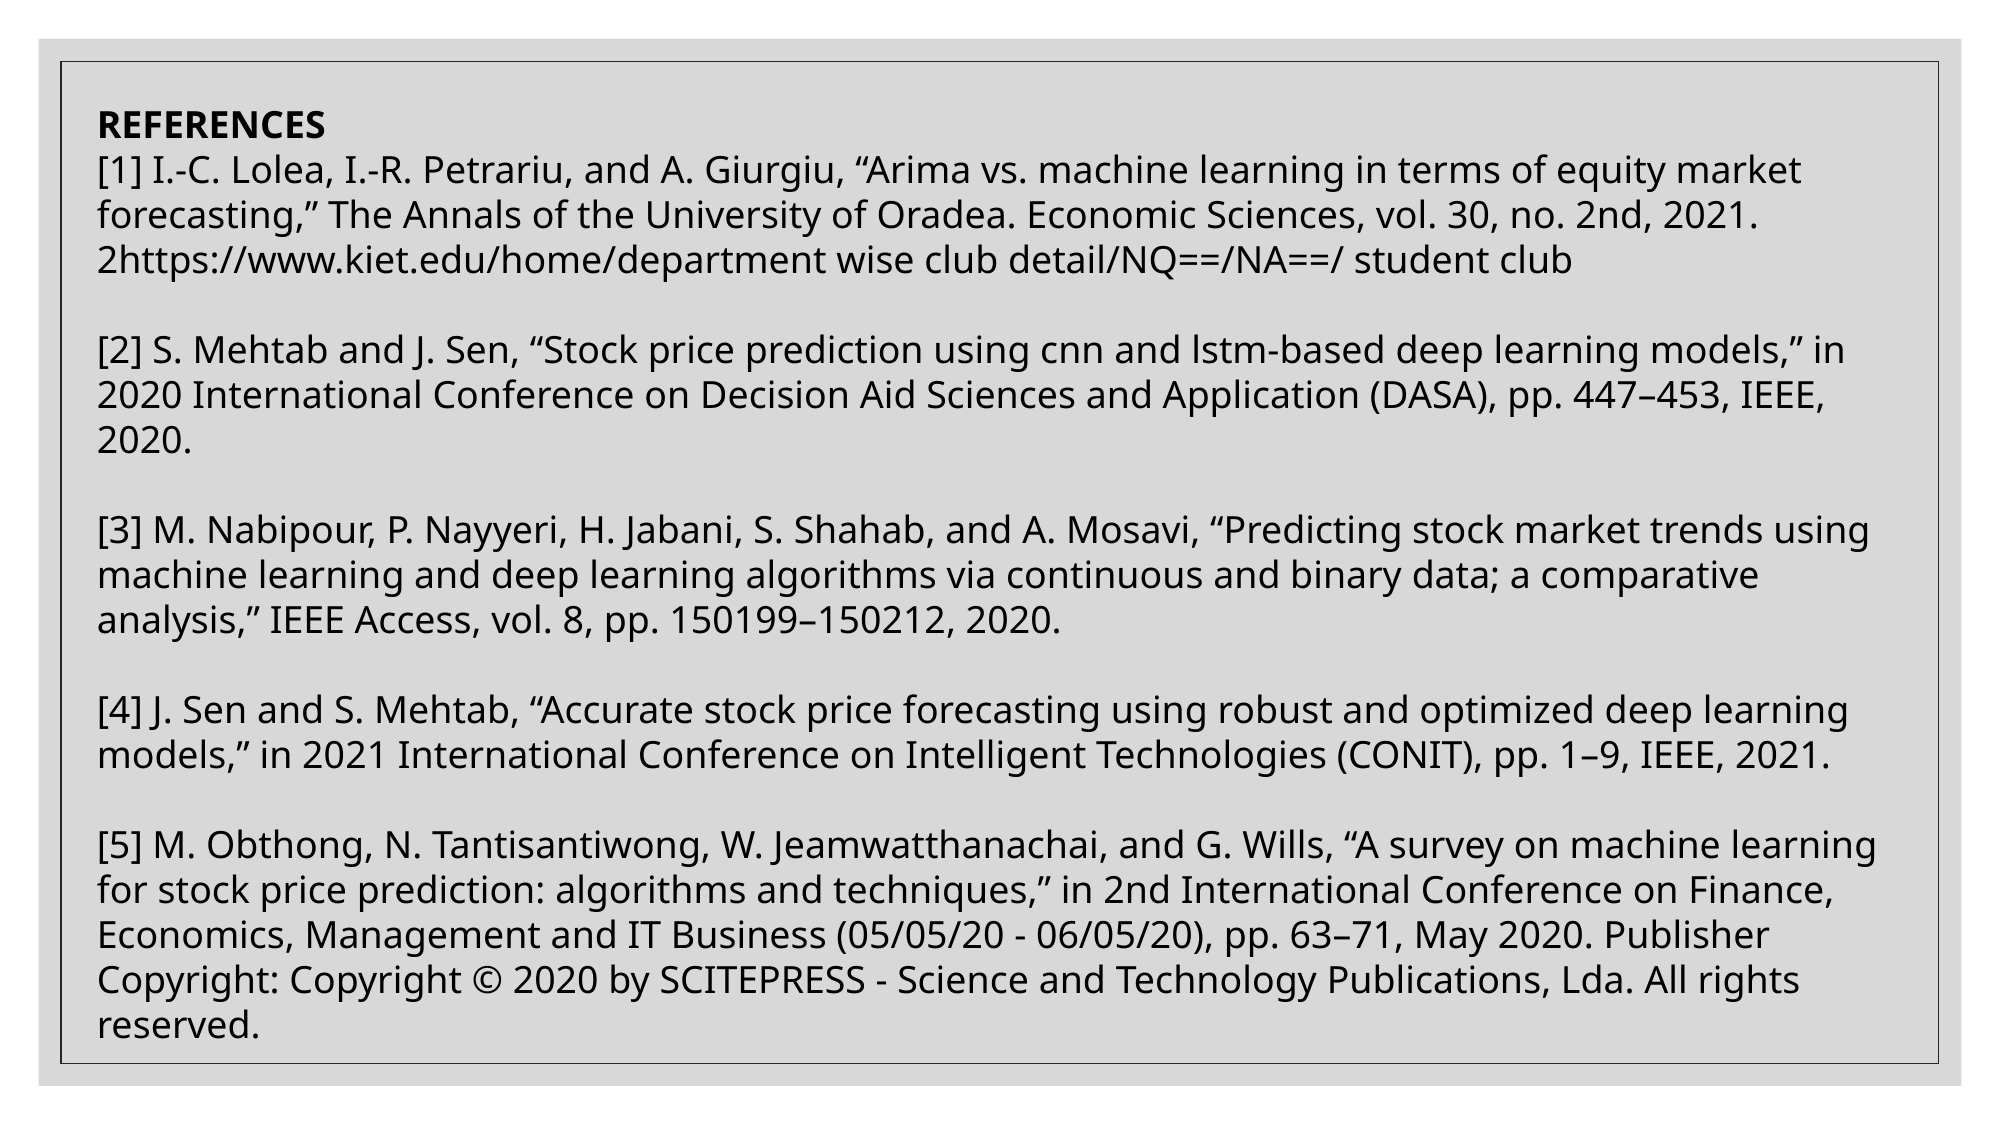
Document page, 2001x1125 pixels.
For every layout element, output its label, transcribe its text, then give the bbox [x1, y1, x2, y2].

text_box REFERENCES [1] I.-C. Lolea, I.-R. Petrariu, and A. Giurgiu, “Arima vs. machine learning in terms of equity market forecasting,” The Annals of the University of Oradea. Economic Sciences, vol. 30, no. 2nd, 2021. 2https://www.kiet.edu/home/department wise club detail/NQ==/NA==/ student club [2] S. Mehtab and J. Sen, “Stock price prediction using cnn and lstm-based deep learning models,” in 2020 International Conference on Decision Aid Sciences and Application (DASA), pp. 447–453, IEEE, 2020. [3] M. Nabipour, P. Nayyeri, H. Jabani, S. Shahab, and A. Mosavi, “Predicting stock market trends using machine learning and deep learning algorithms via continuous and binary data; a comparative analysis,” IEEE Access, vol. 8, pp. 150199–150212, 2020. [4] J. Sen and S. Mehtab, “Accurate stock price forecasting using robust and optimized deep learning models,” in 2021 International Conference on Intelligent Technologies (CONIT), pp. 1–9, IEEE, 2021. [5] M. Obthong, N. Tantisantiwong, W. Jeamwatthanachai, and G. Wills, “A survey on machine learning for stock price prediction: algorithms and techniques,” in 2nd International Conference on Finance, Economics, Management and IT Business (05/05/20 - 06/05/20), pp. 63–71, May 2020. Publisher Copyright: Copyright © 2020 by SCITEPRESS - Science and Technology Publications, Lda. All rights reserved. [82, 93, 1921, 1054]
